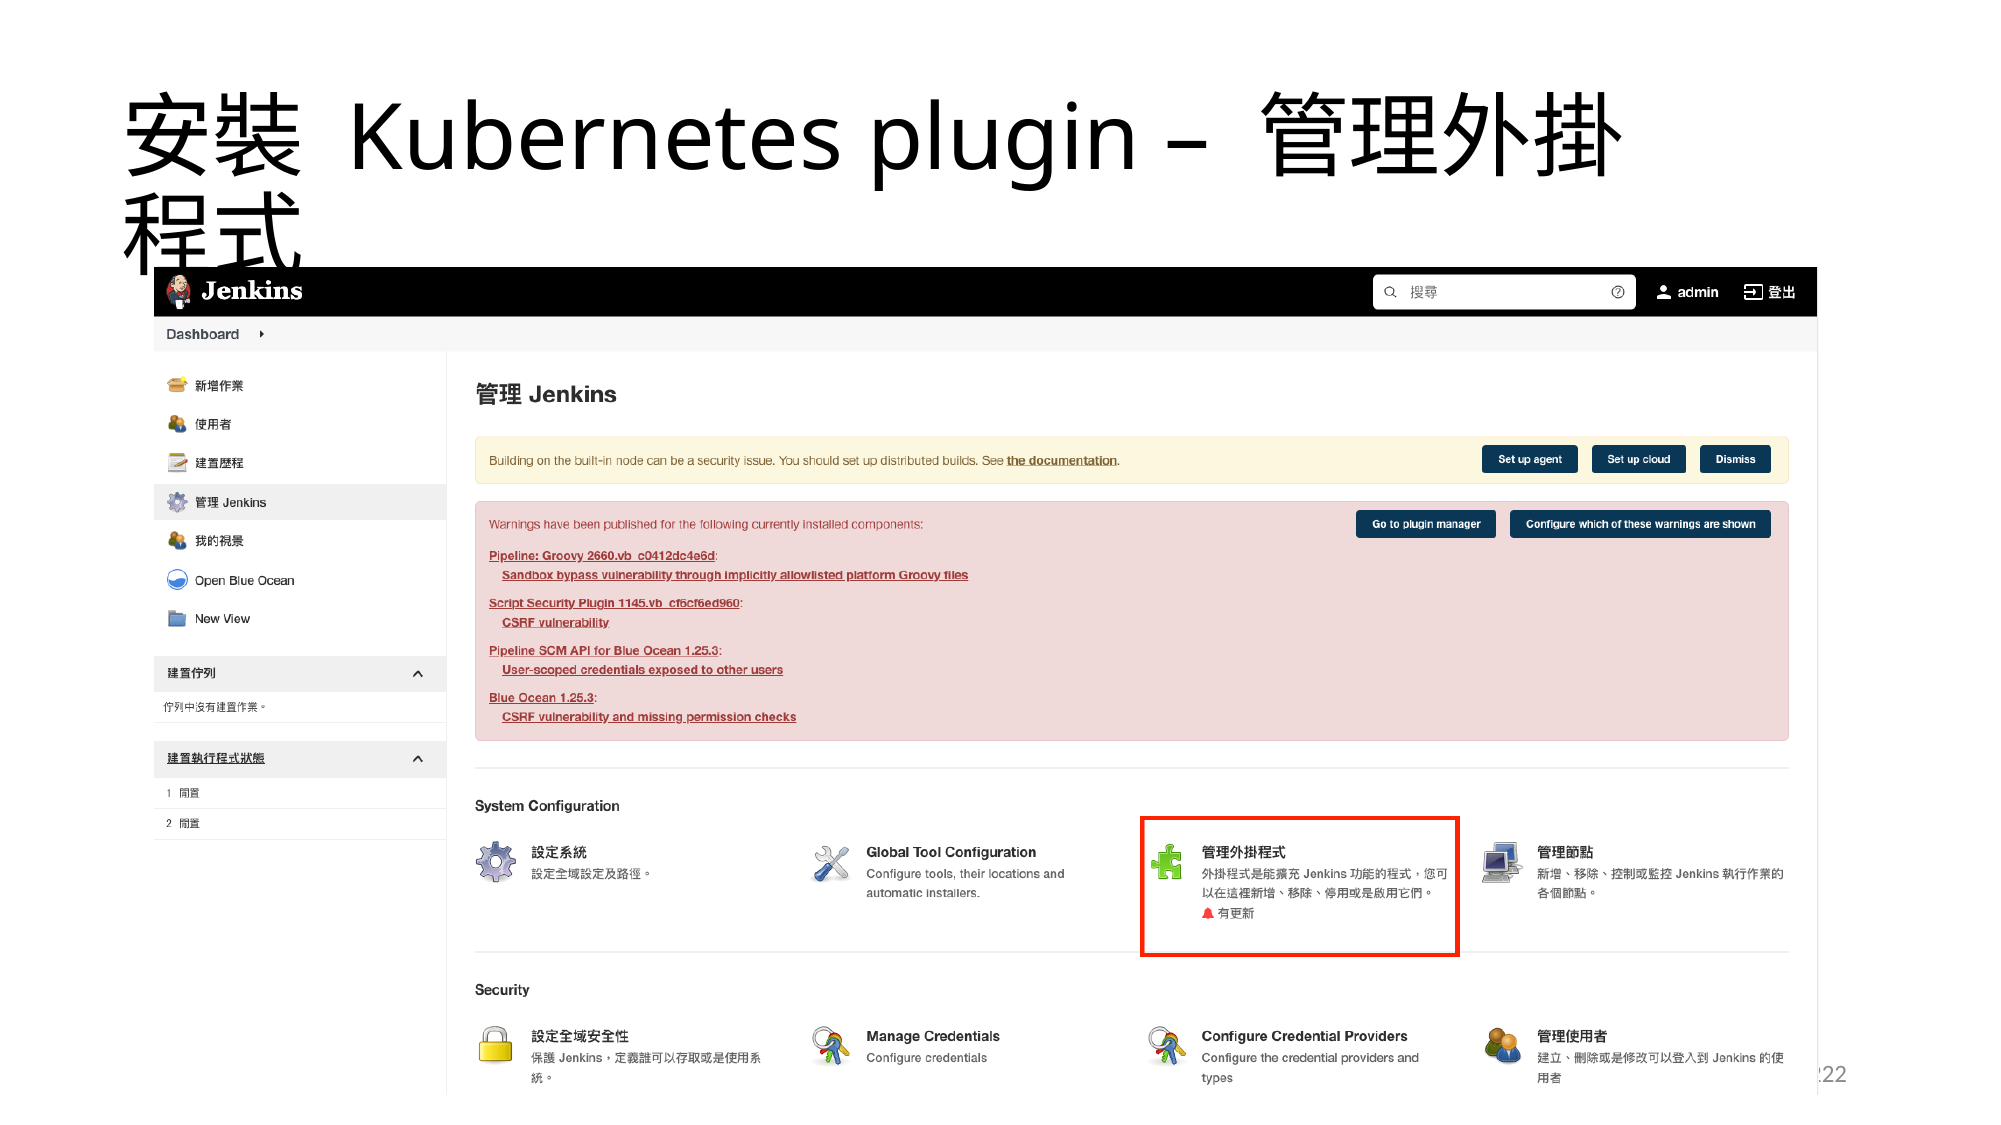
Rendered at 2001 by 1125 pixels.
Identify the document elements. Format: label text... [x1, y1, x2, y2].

title 安裝 Kubernetes plugin – 管理外掛程式 [106, 74, 1649, 304]
slide_number 222 [1412, 1042, 1863, 1103]
picture [154, 267, 1819, 1095]
